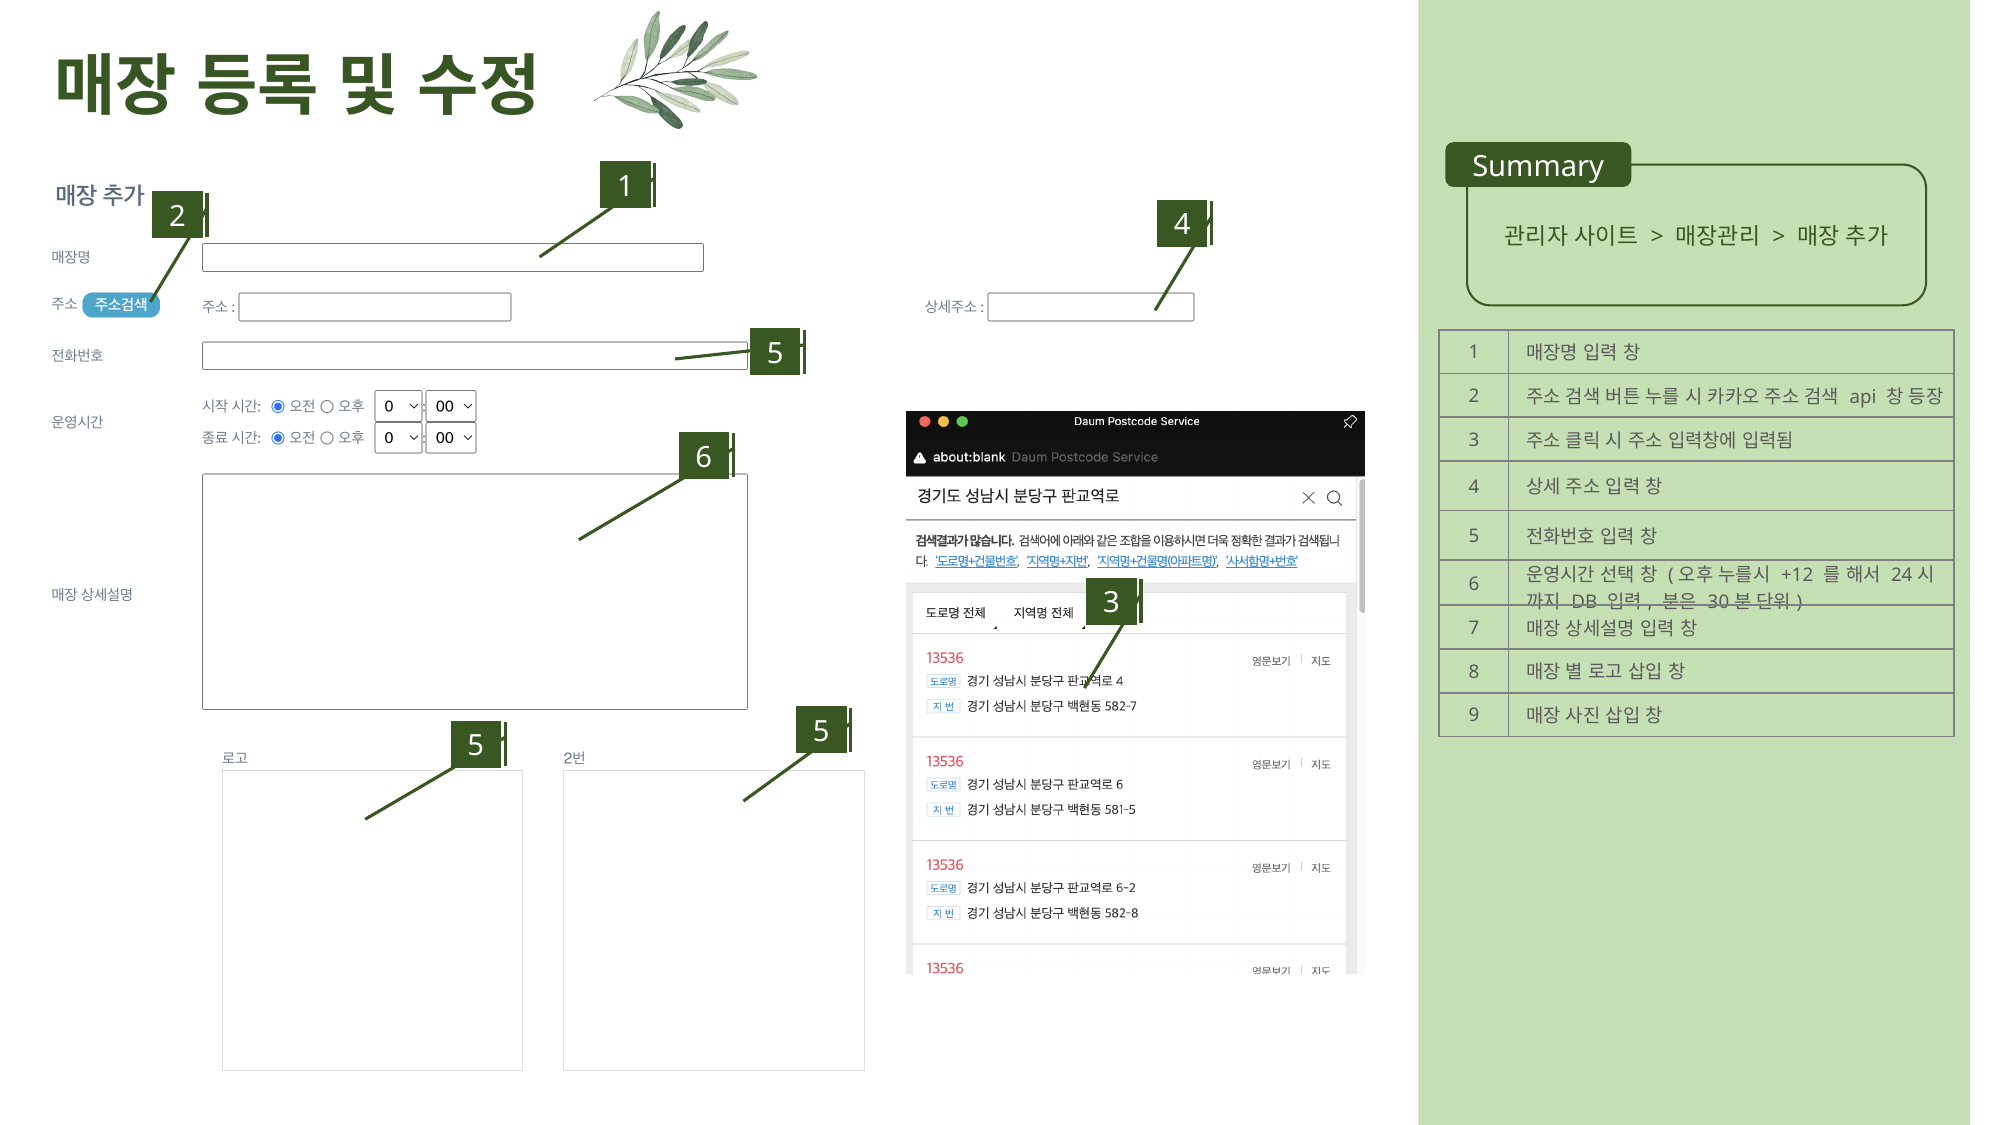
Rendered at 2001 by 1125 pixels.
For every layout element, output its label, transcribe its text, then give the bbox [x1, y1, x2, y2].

table_cell 7 [1440, 606, 1508, 648]
table_cell 4 [1440, 462, 1508, 510]
table_cell 전화번호 입력 창 [1509, 511, 1953, 559]
table_cell 9 [1440, 694, 1508, 736]
table_cell 운영시간 선택 창 (오후 누를시 +12 를 해서 24시 까지 DB 입력, 분은 30분 단위) [1509, 561, 1953, 604]
table_header 1 [1440, 331, 1508, 373]
text_box 매장 등록 및 수정 [39, 35, 556, 130]
table_cell 매장 별 로고 삽입 창 [1509, 650, 1953, 692]
table_cell 2 [1440, 374, 1508, 416]
table_cell 주소 검색 버튼 누를 시 카카오 주소 검색 api 창 등장 [1509, 374, 1953, 416]
table_header 매장명 입력 창 [1509, 331, 1953, 373]
table_cell 6 [1440, 561, 1508, 604]
text_box [1416, 0, 1972, 1125]
table_cell 3 [1440, 418, 1508, 460]
table_cell 주소 클릭 시 주소 입력창에 입력됨 [1509, 418, 1953, 460]
table_cell 상세 주소 입력 창 [1509, 462, 1953, 510]
text_box 관리자 사이트 > 매장관리 > 매장 추가 [1464, 162, 1929, 308]
table_cell 매장 사진 삽입 창 [1509, 694, 1953, 736]
table_cell 8 [1440, 650, 1508, 692]
table_cell 5 [1440, 511, 1508, 559]
text_box Summary [1444, 141, 1633, 188]
table_cell 매장 상세설명 입력 창 [1509, 606, 1953, 648]
picture [14, 0, 1365, 1088]
